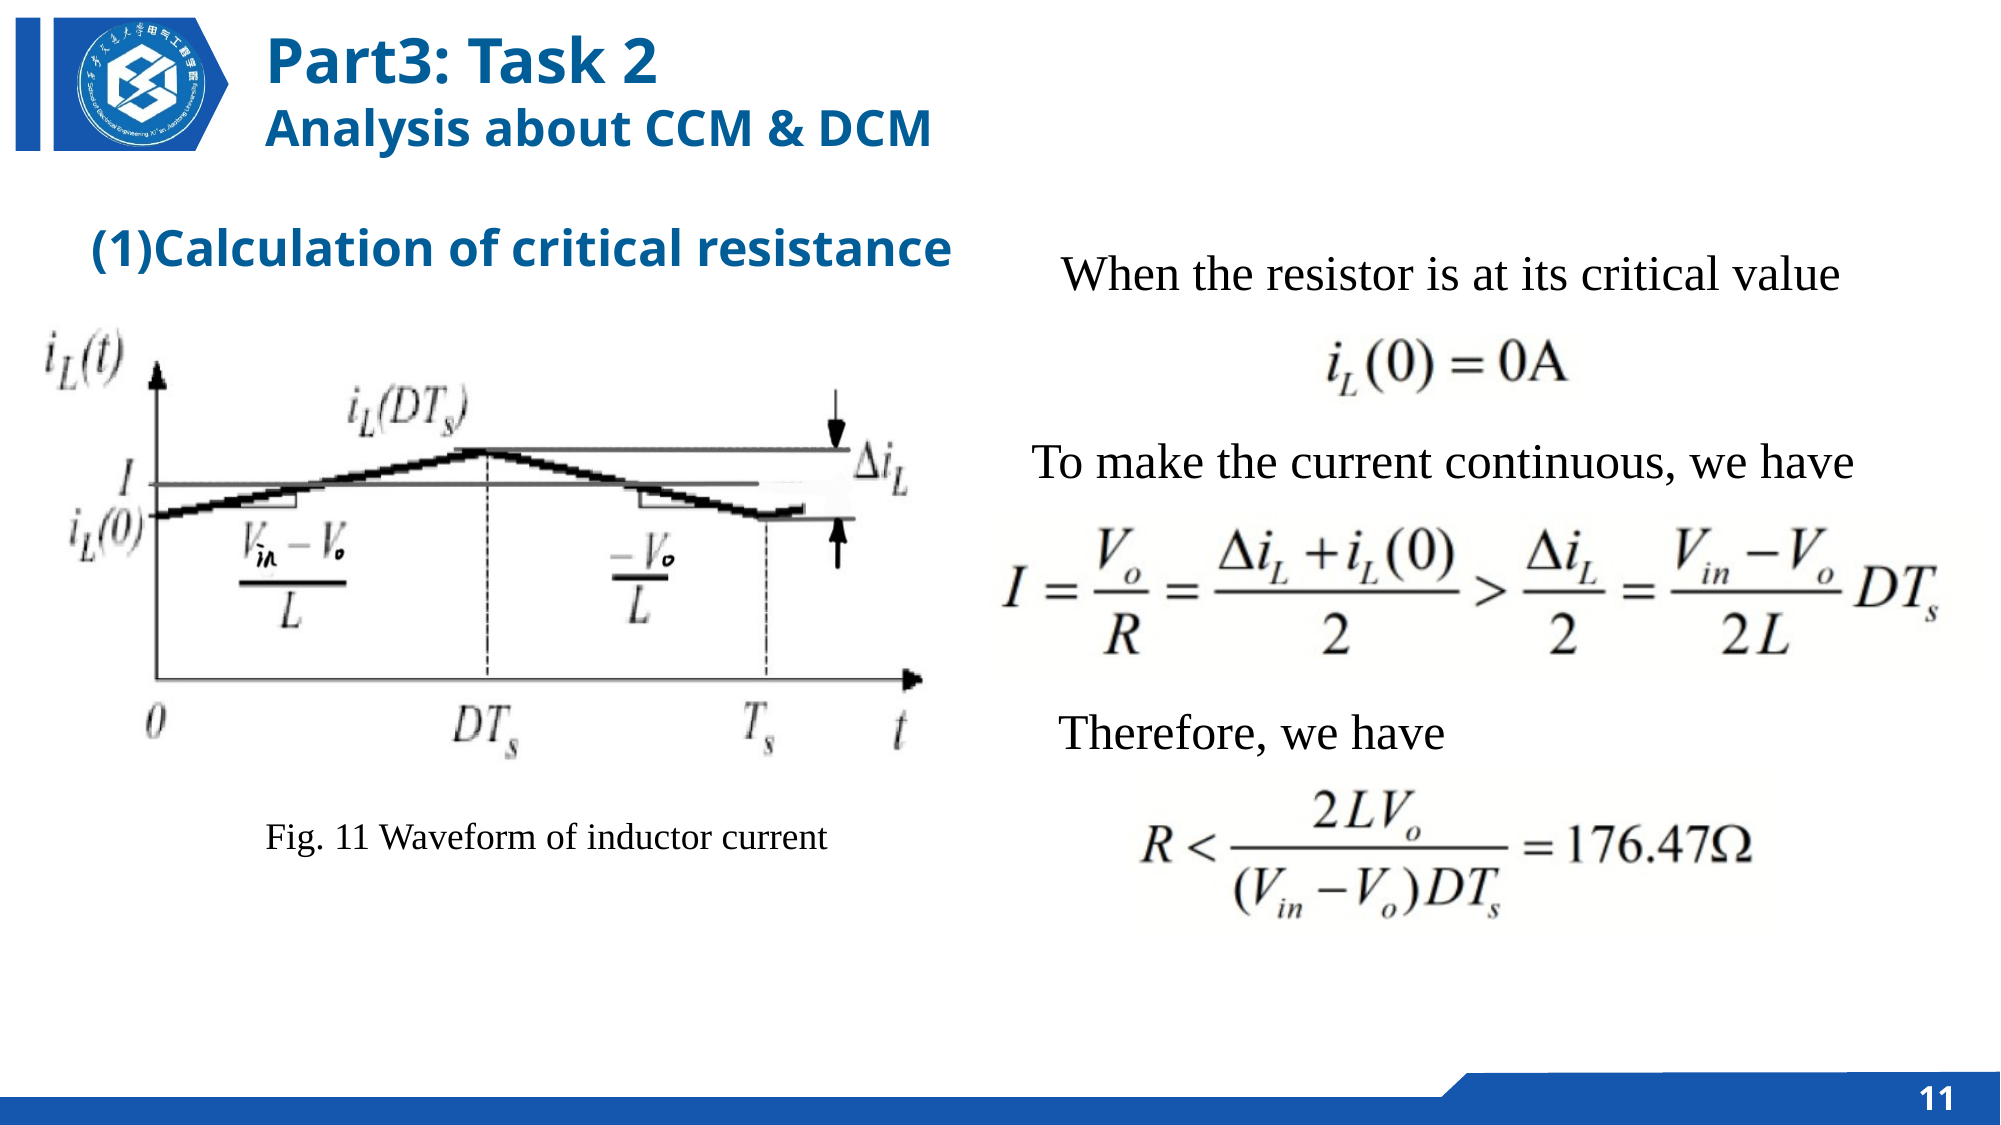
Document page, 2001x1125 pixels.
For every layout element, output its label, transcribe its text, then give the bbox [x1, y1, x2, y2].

text_box Part3: Task 2 Analysis about CCM & DCM [250, 13, 1004, 164]
picture [990, 513, 1981, 679]
text_box Therefore, we have [1043, 692, 1981, 768]
text_box To make the current continuous, we have [1016, 420, 1955, 496]
text_box (1)Calculation of critical resistance [76, 208, 1089, 284]
picture [1315, 334, 1588, 404]
picture [77, 21, 206, 147]
text_box When the resistor is at its critical value [1045, 233, 1984, 308]
picture [19, 308, 954, 793]
picture [1127, 767, 1777, 940]
text_box Fig. 11 Waveform of inductor current [250, 805, 1081, 865]
text_box 11 [1903, 1069, 1984, 1125]
